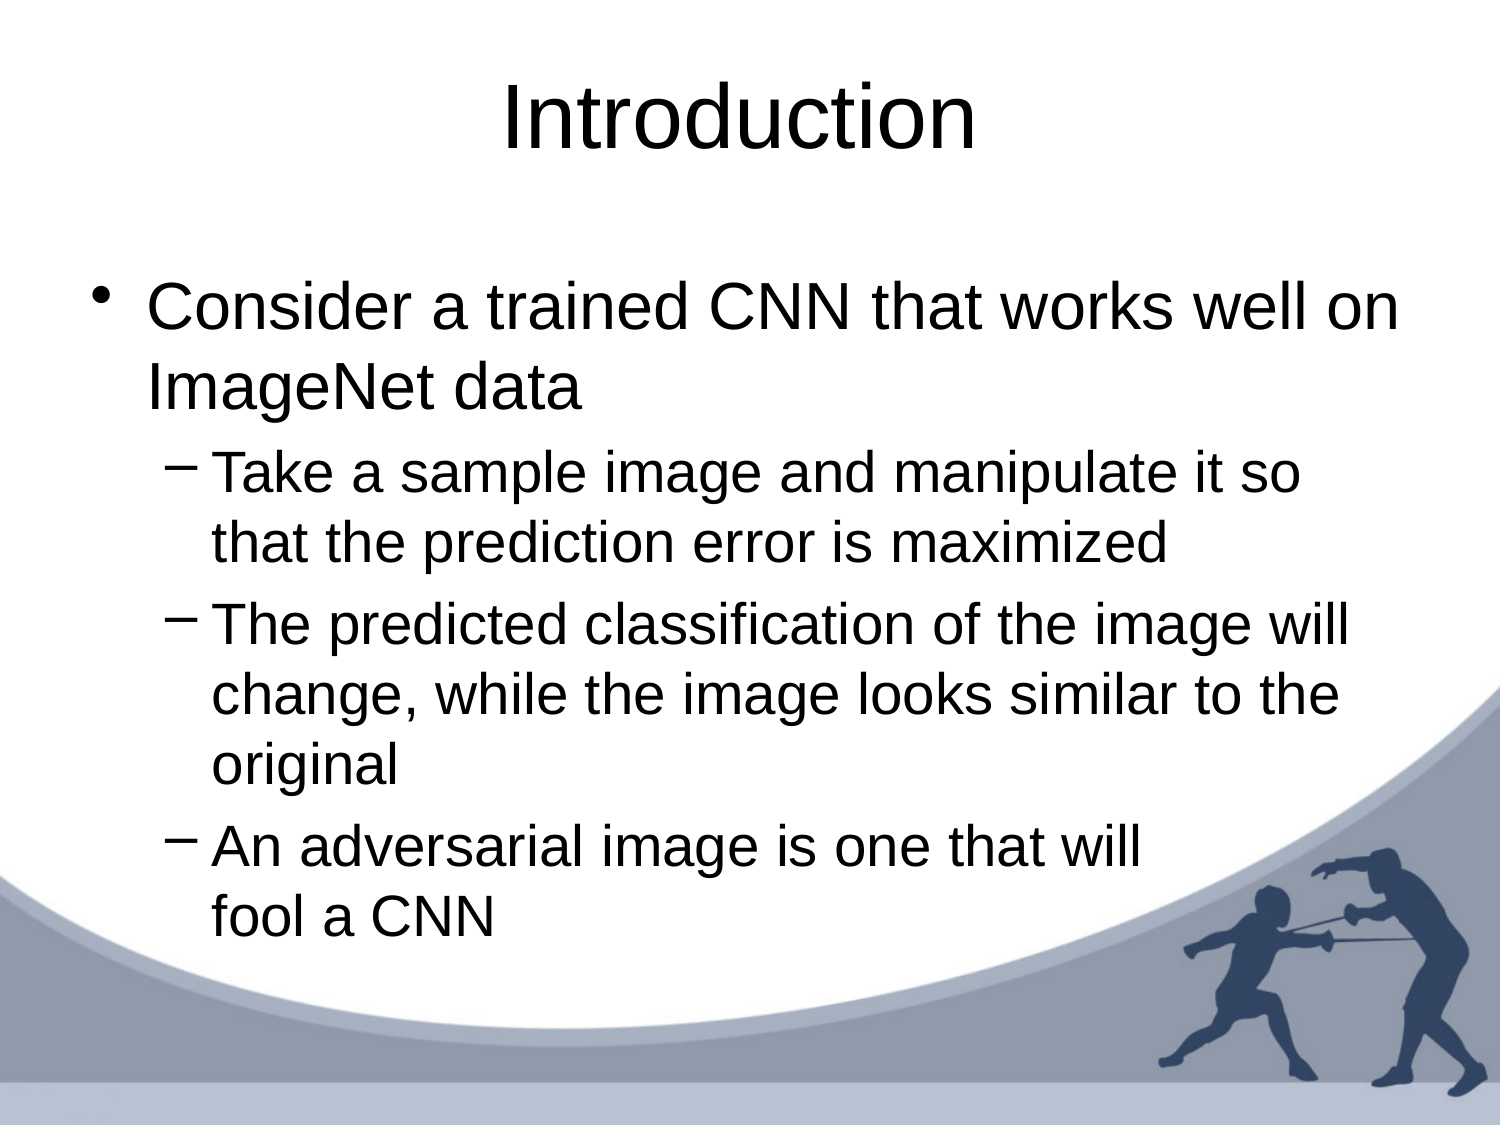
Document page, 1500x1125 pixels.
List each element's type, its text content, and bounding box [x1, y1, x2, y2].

picture [0, 0, 1500, 1125]
title Introduction [64, 31, 1415, 192]
list Consider a trained CNN that works well on ImageNet data Take a sample image and manipulate it so that the prediction error is maximized The predicted classification of the image will change, while the image looks similar to the original An adversarial image is one that will fool a CNN [75, 255, 1425, 1047]
